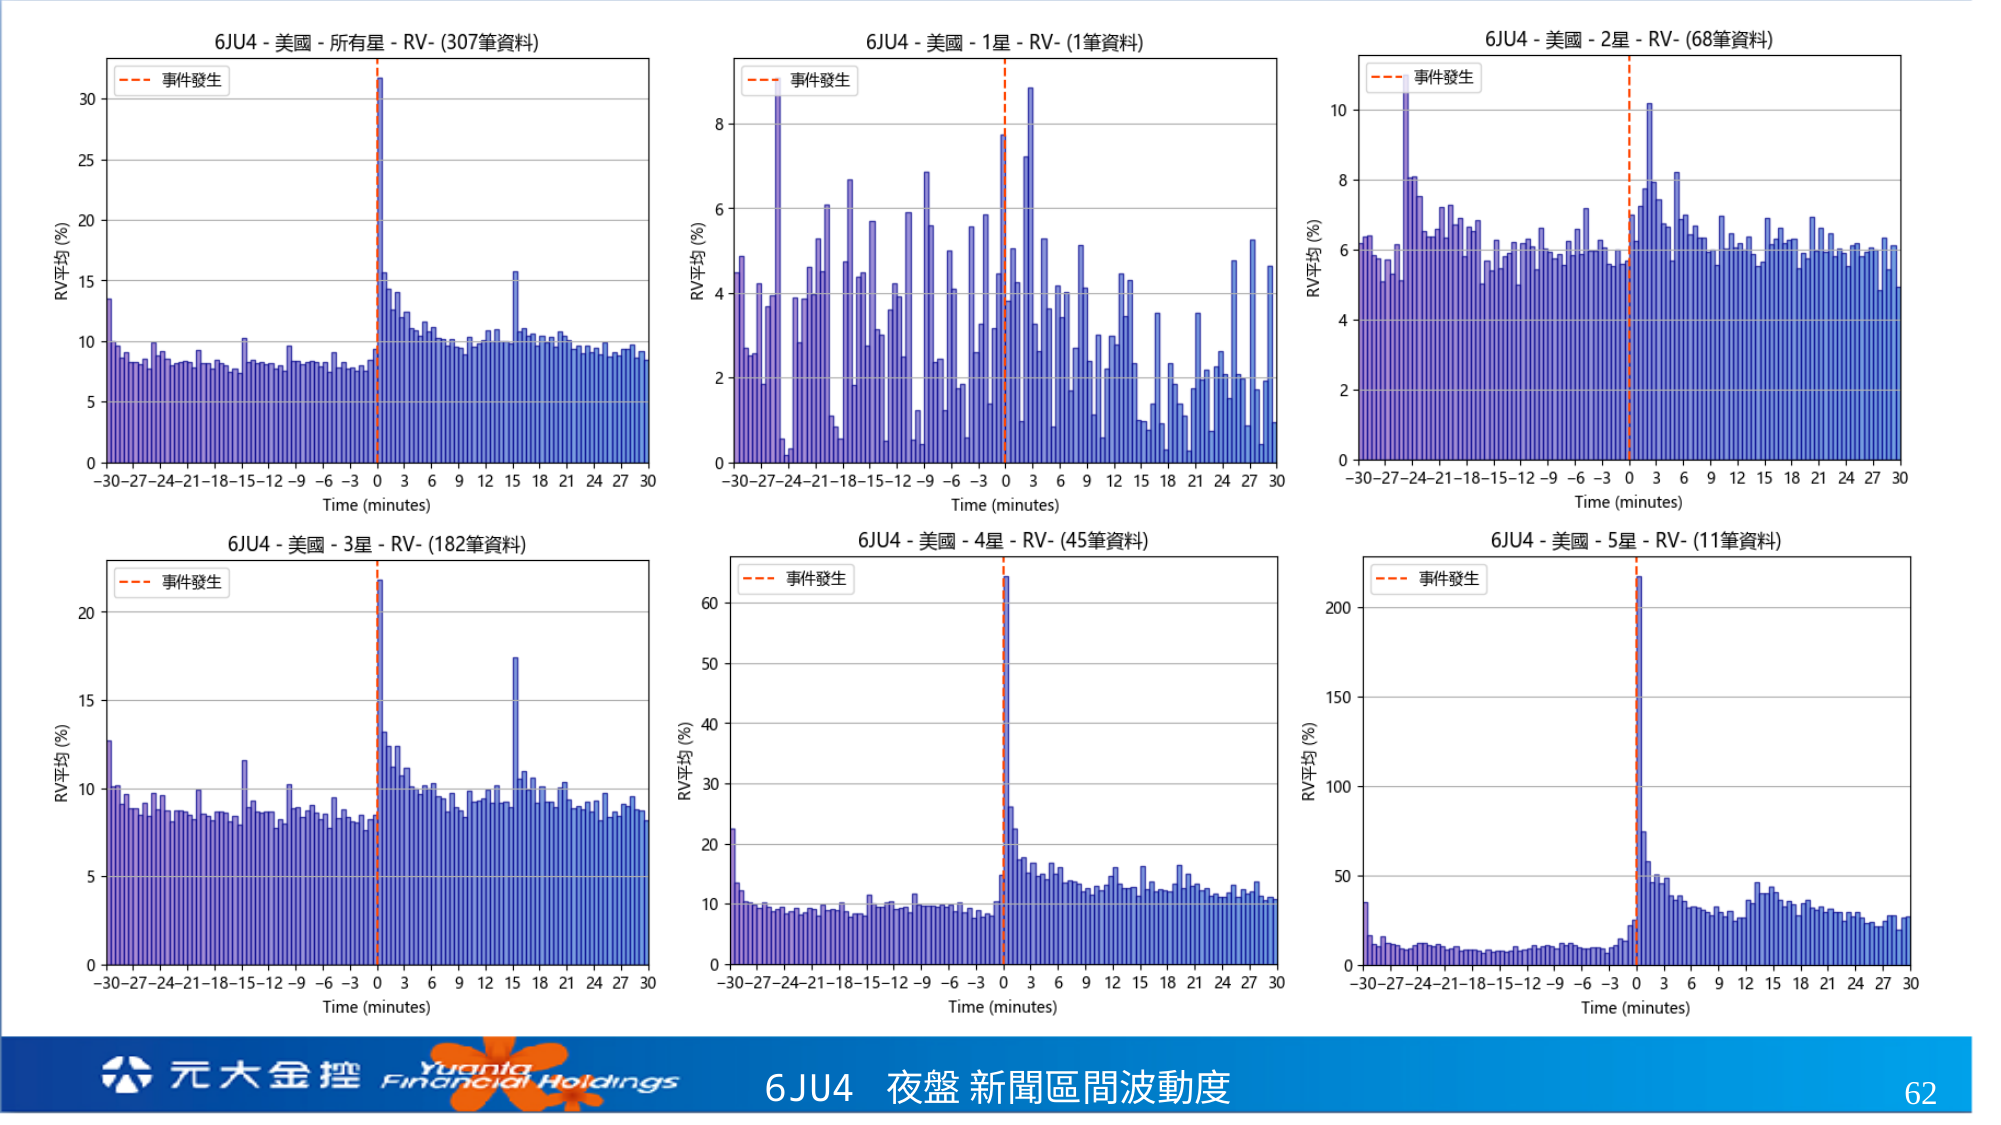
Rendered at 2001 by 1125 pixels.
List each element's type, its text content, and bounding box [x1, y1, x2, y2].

text_box 6JU4 夜盤 新聞區間波動度 [749, 1056, 1247, 1117]
picture [0, 0, 2001, 1125]
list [43, 23, 667, 525]
slide_number 62 [1502, 1057, 1953, 1125]
